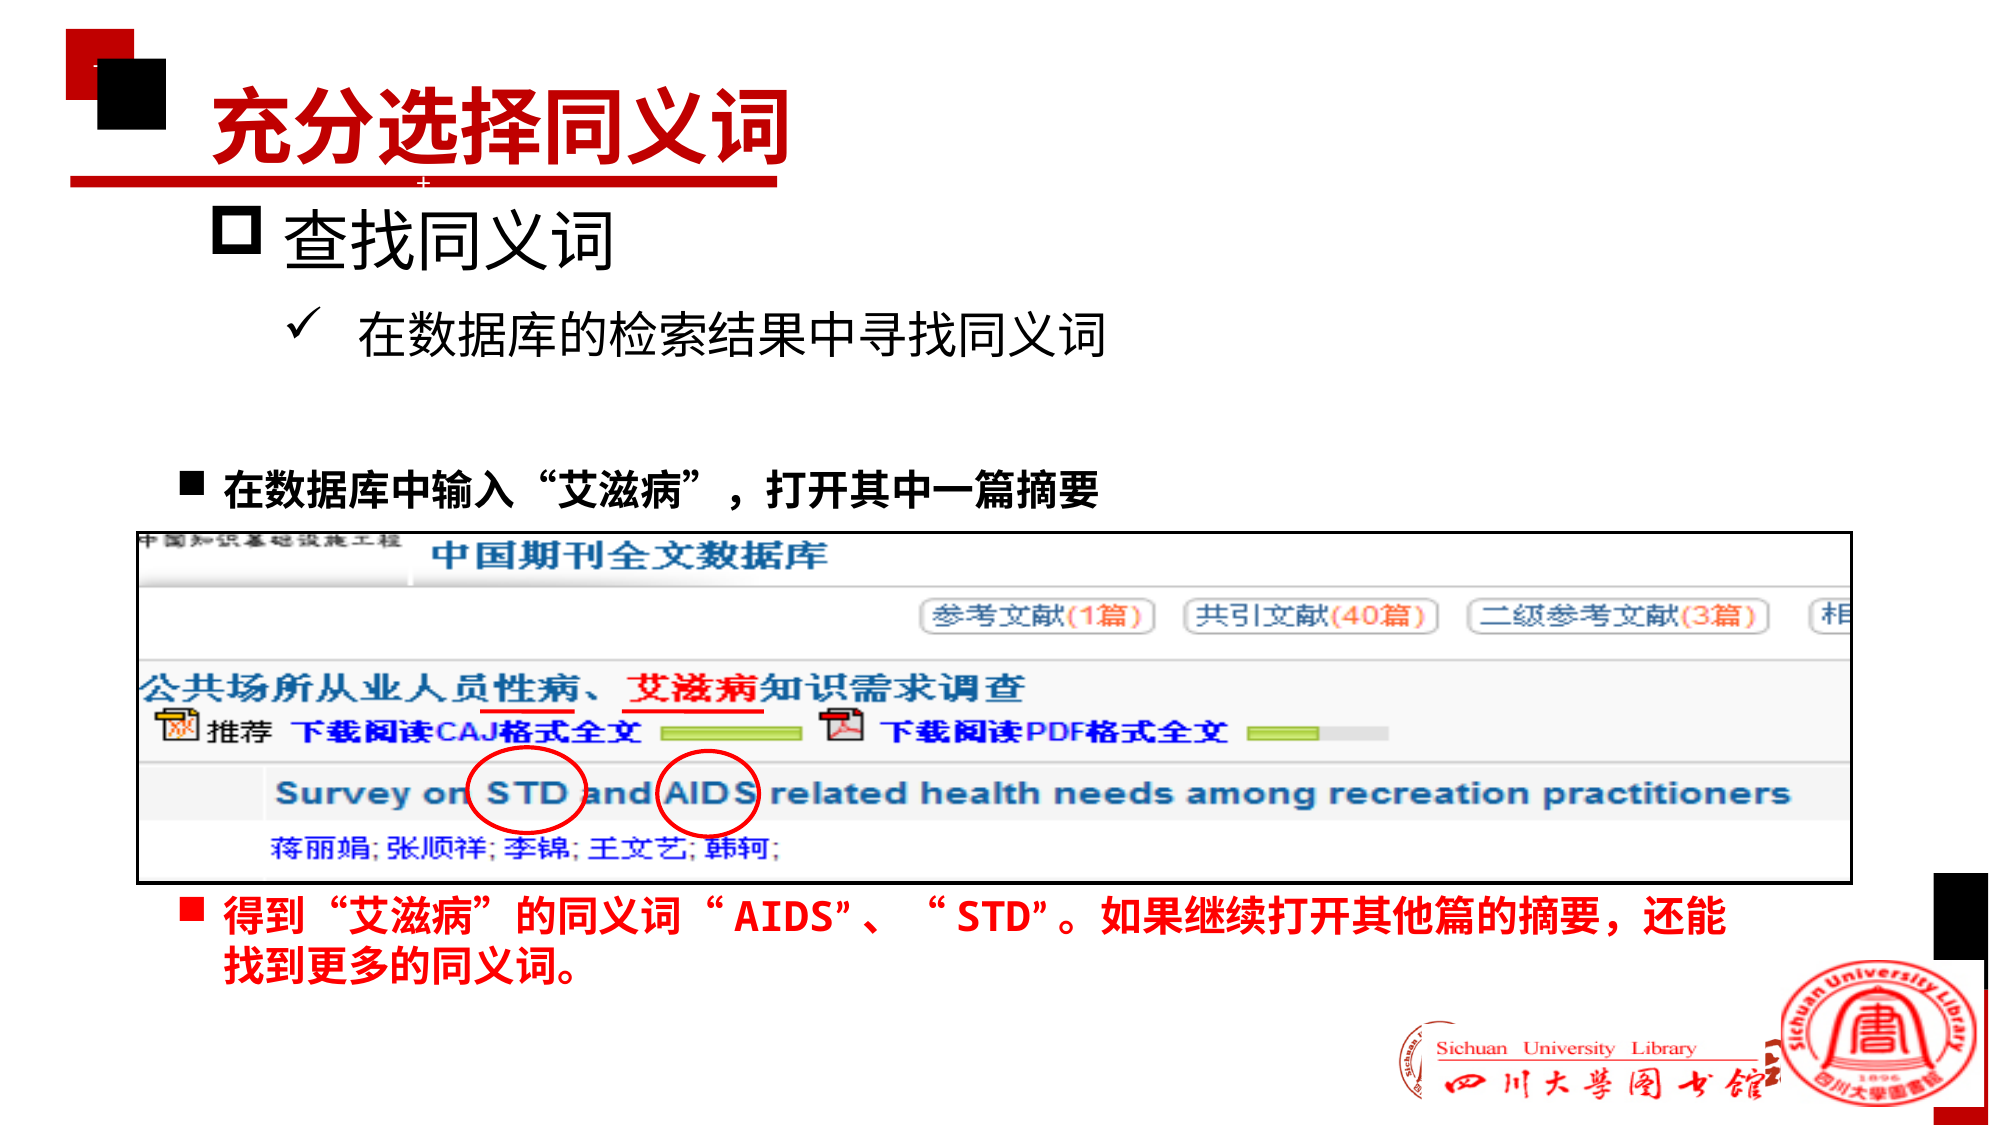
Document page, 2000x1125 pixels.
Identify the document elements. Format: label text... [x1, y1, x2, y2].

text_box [30, 23, 1237, 94]
picture [138, 533, 1851, 882]
picture [1398, 1093, 1421, 1104]
text_box 在数据库中输入“艾滋病”，打开其中一篇摘要 得到“艾滋病”的同义词“AIDS”、“STD”。如果继续打开其他篇的摘要，还能找到更多的同义词。 [86, 456, 1748, 1093]
text_box 充分选择同义词 查找同义词 在数据库的检索结果中寻找同义词 [118, 66, 1985, 371]
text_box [1421, 960, 1985, 1114]
